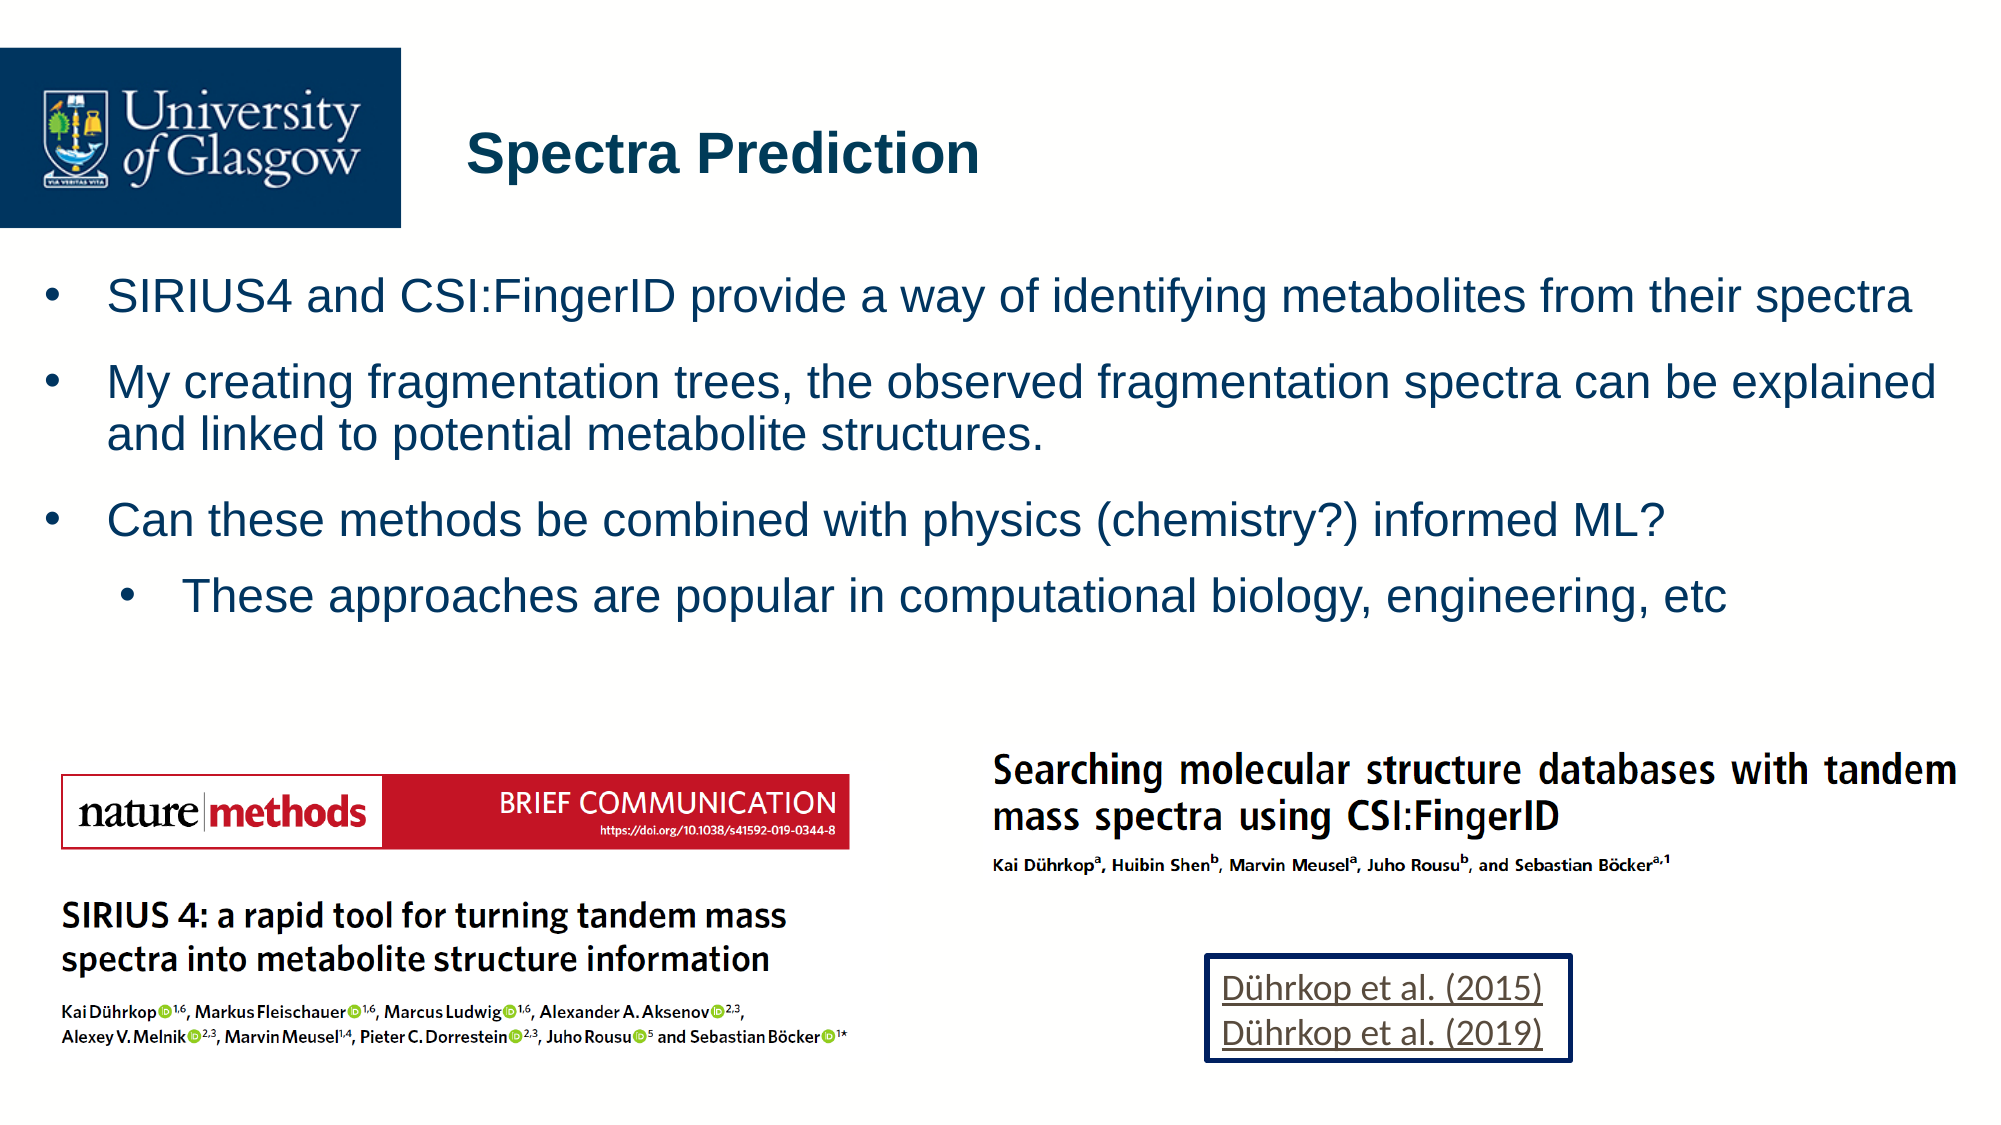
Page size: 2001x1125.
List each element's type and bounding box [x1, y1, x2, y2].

text_box [1206, 956, 1571, 1061]
picture [0, 0, 2000, 1125]
list [29, 263, 1963, 1105]
title [451, 115, 1963, 262]
